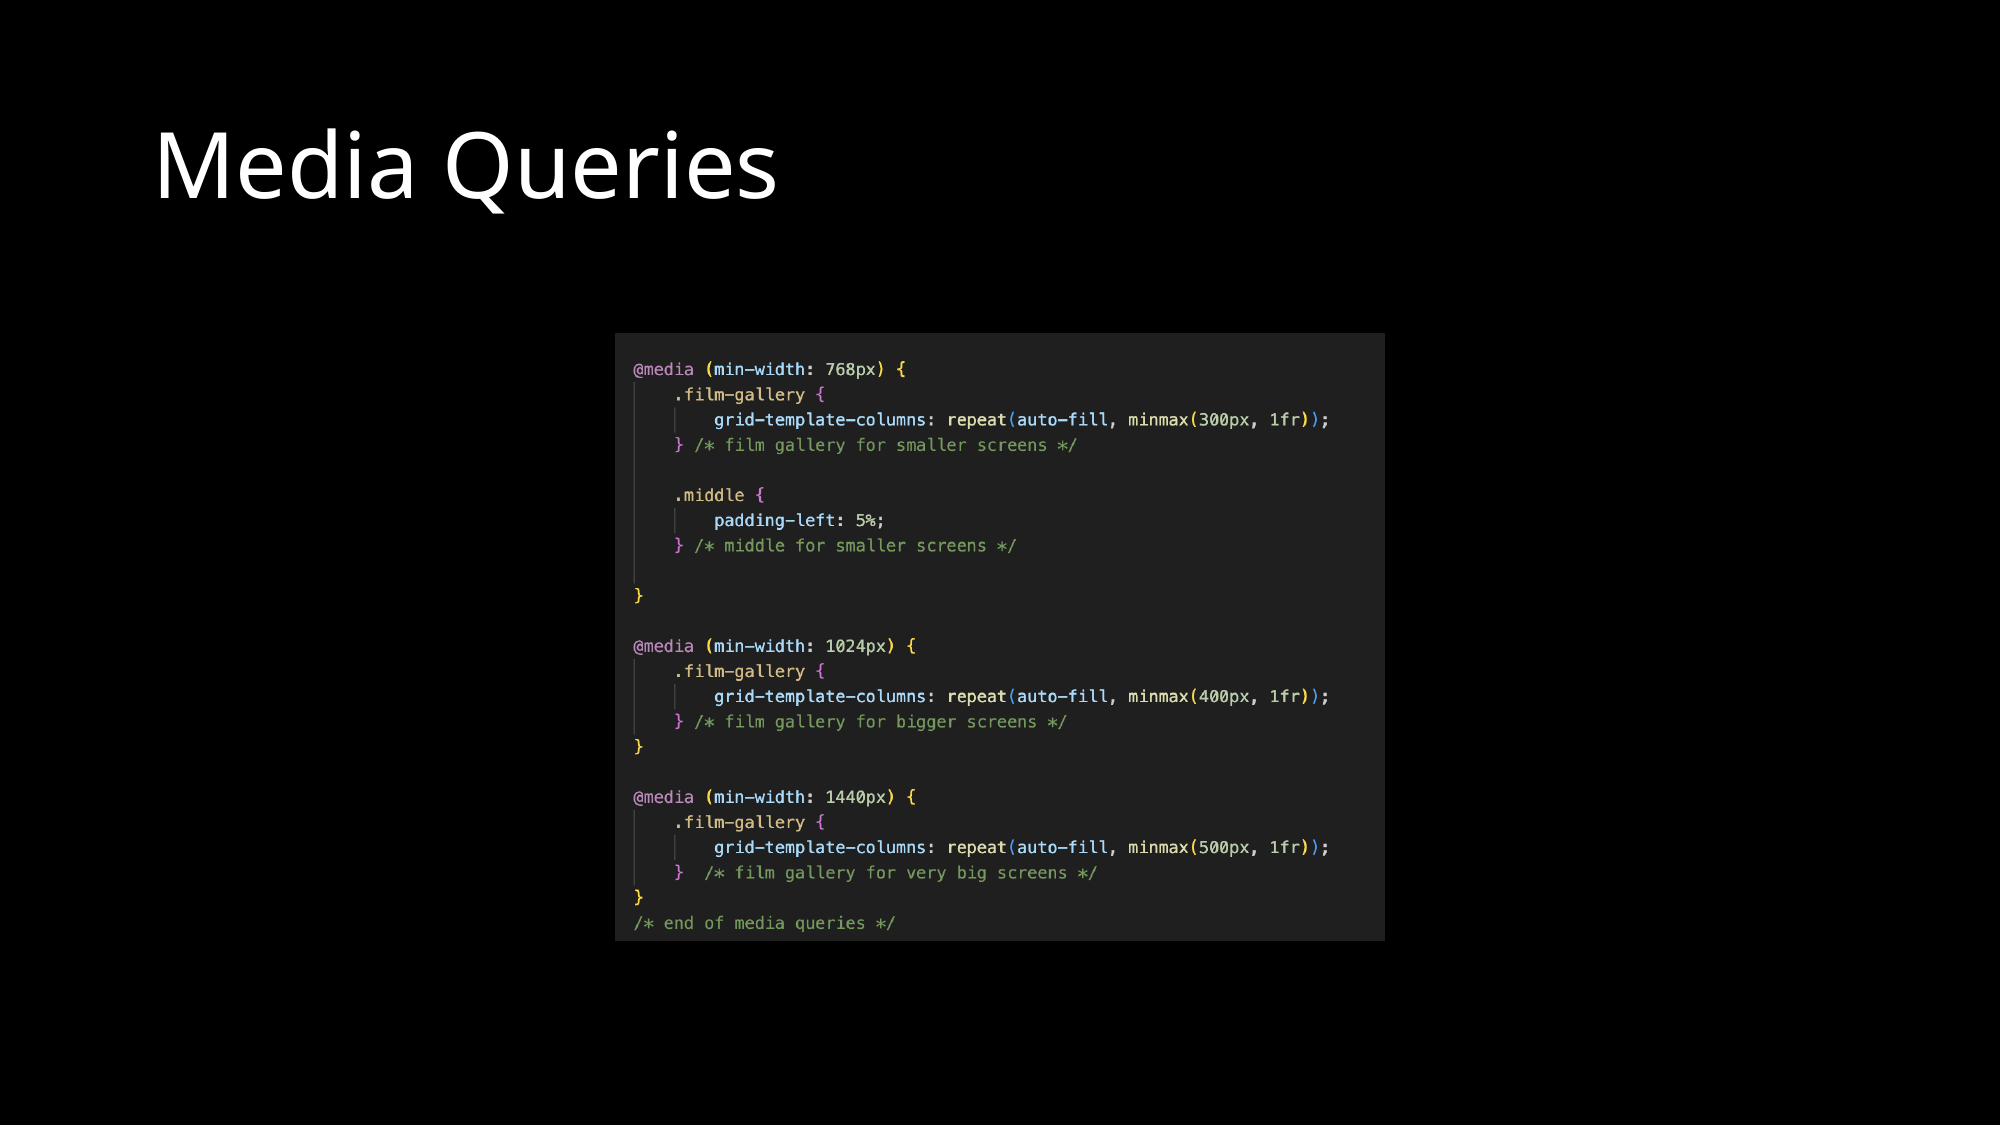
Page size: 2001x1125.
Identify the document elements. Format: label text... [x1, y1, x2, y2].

title Media Queries [137, 59, 1863, 278]
picture [615, 333, 1385, 941]
